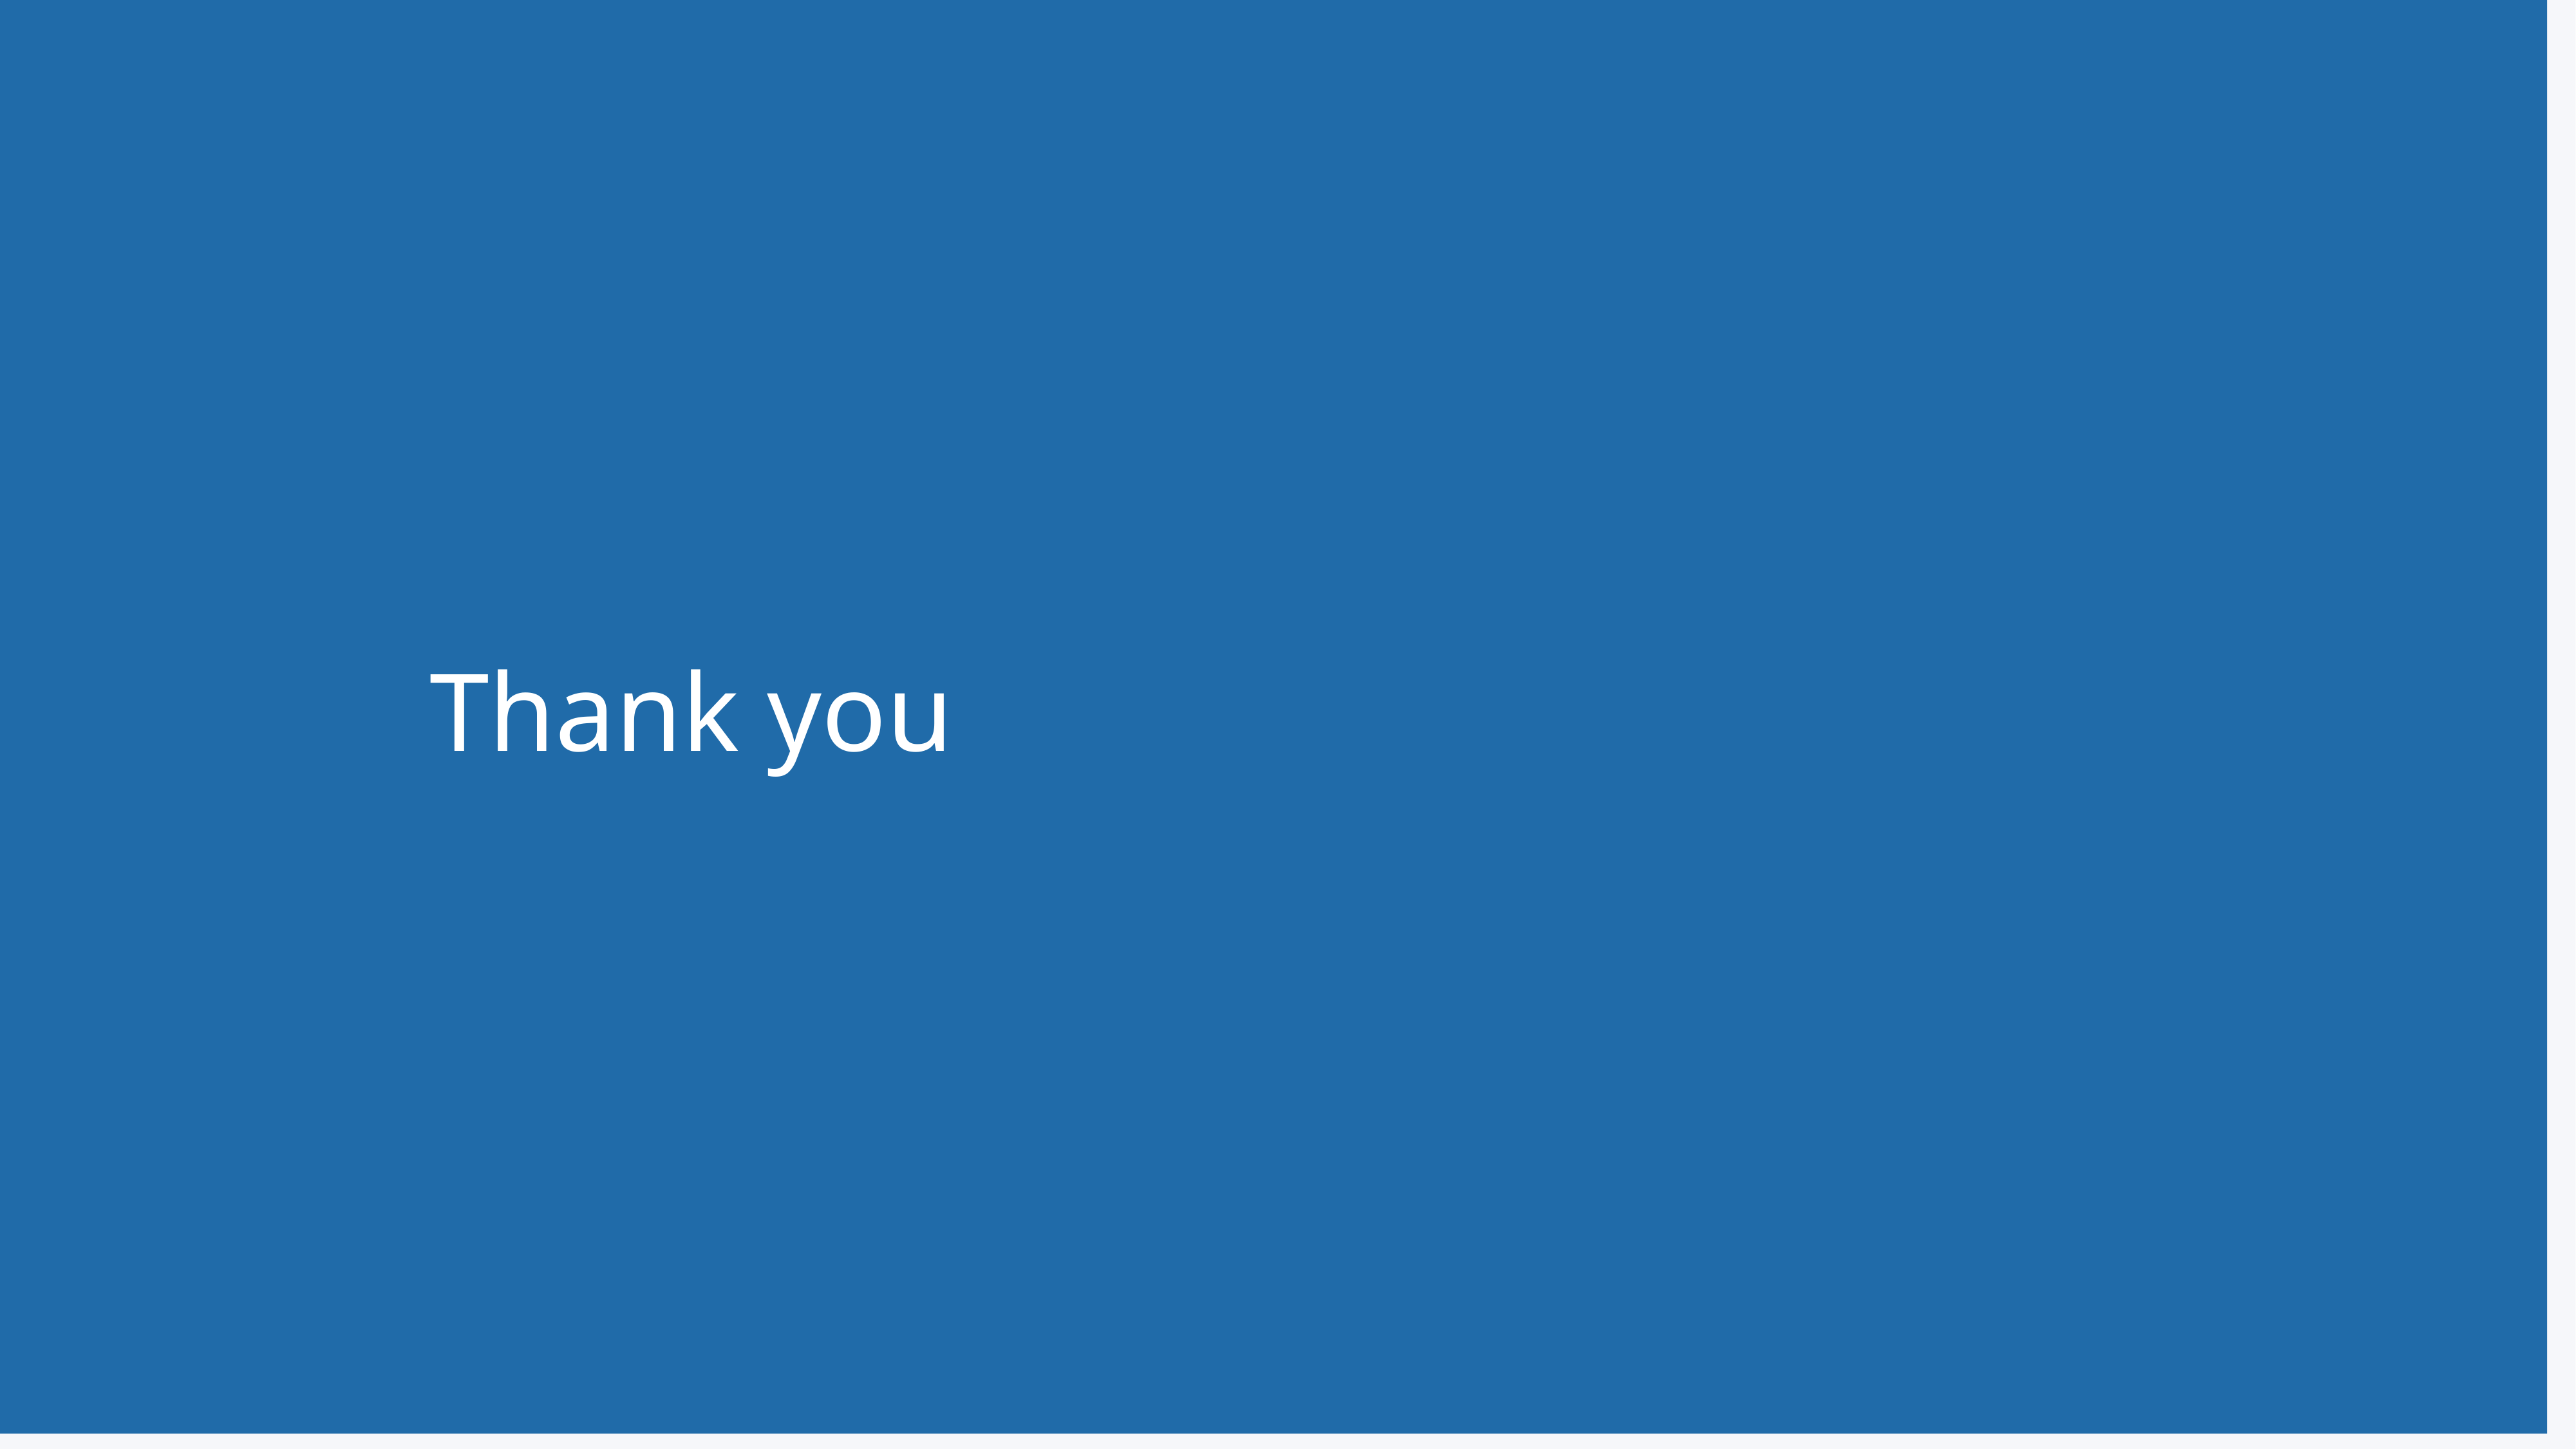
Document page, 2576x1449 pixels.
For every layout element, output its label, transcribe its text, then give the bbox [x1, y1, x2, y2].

text_box [0, 0, 2548, 1435]
text_box Thank you [420, 639, 2246, 778]
